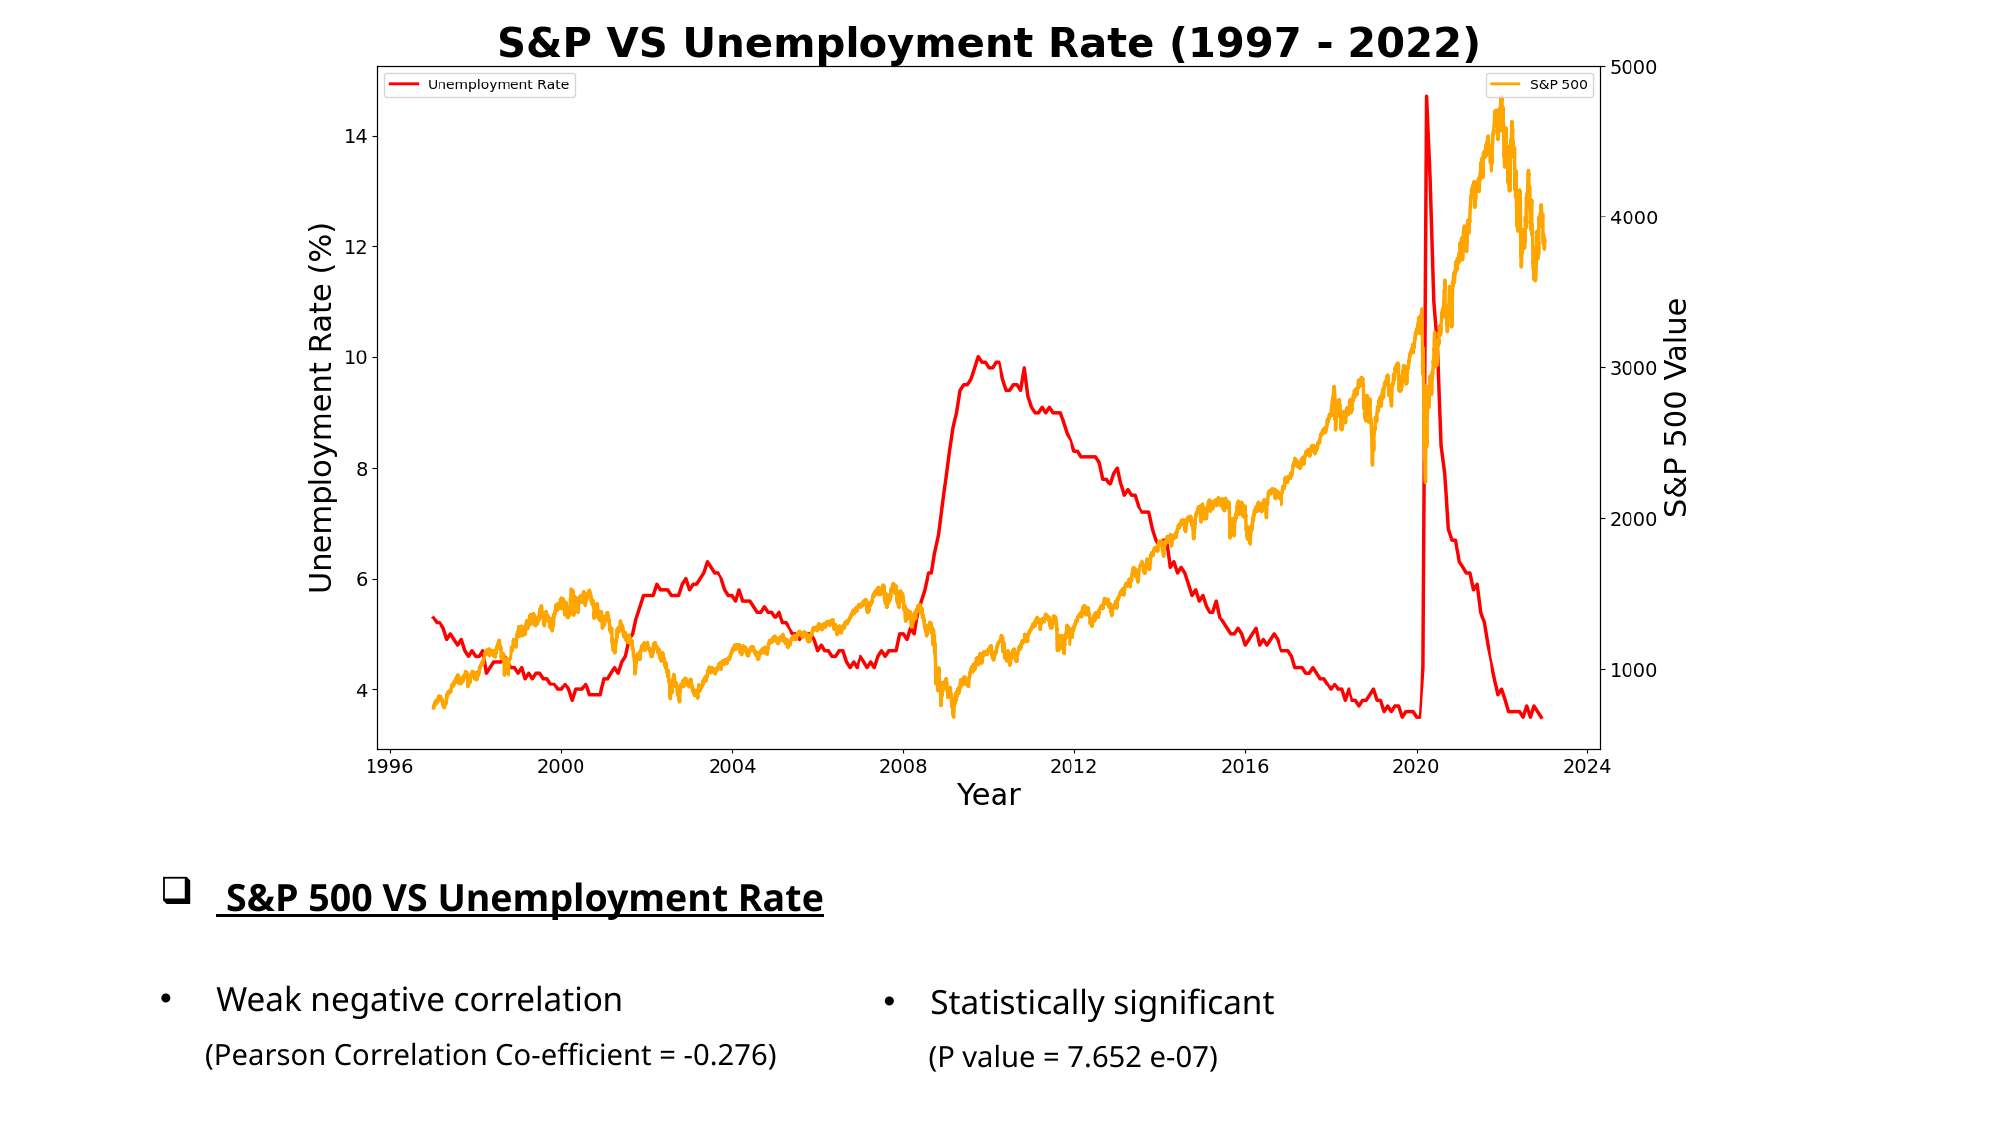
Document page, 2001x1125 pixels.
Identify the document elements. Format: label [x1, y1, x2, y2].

picture [299, 16, 1701, 820]
text_box [145, 866, 1416, 1125]
